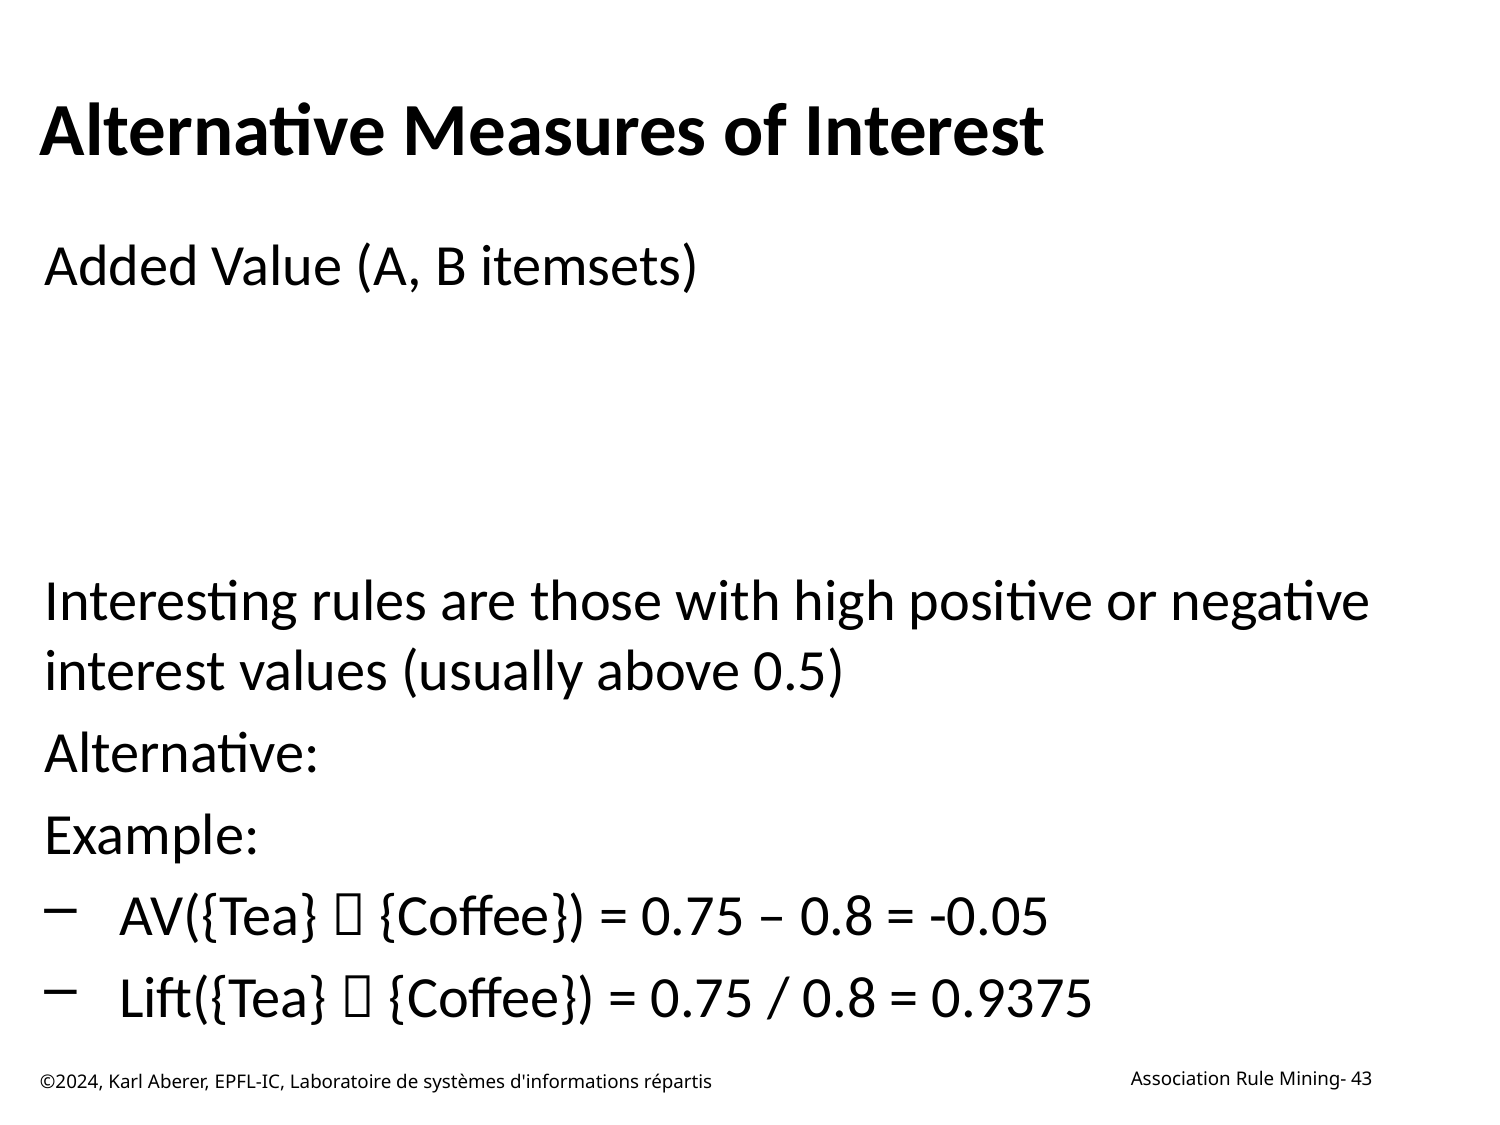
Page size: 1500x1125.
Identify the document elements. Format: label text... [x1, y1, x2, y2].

title Alternative Measures of Interest [24, 49, 1388, 201]
footer ©2024, Karl Aberer, EPFL-IC, Laboratoire de systèmes d'informations répartis [24, 1062, 988, 1101]
